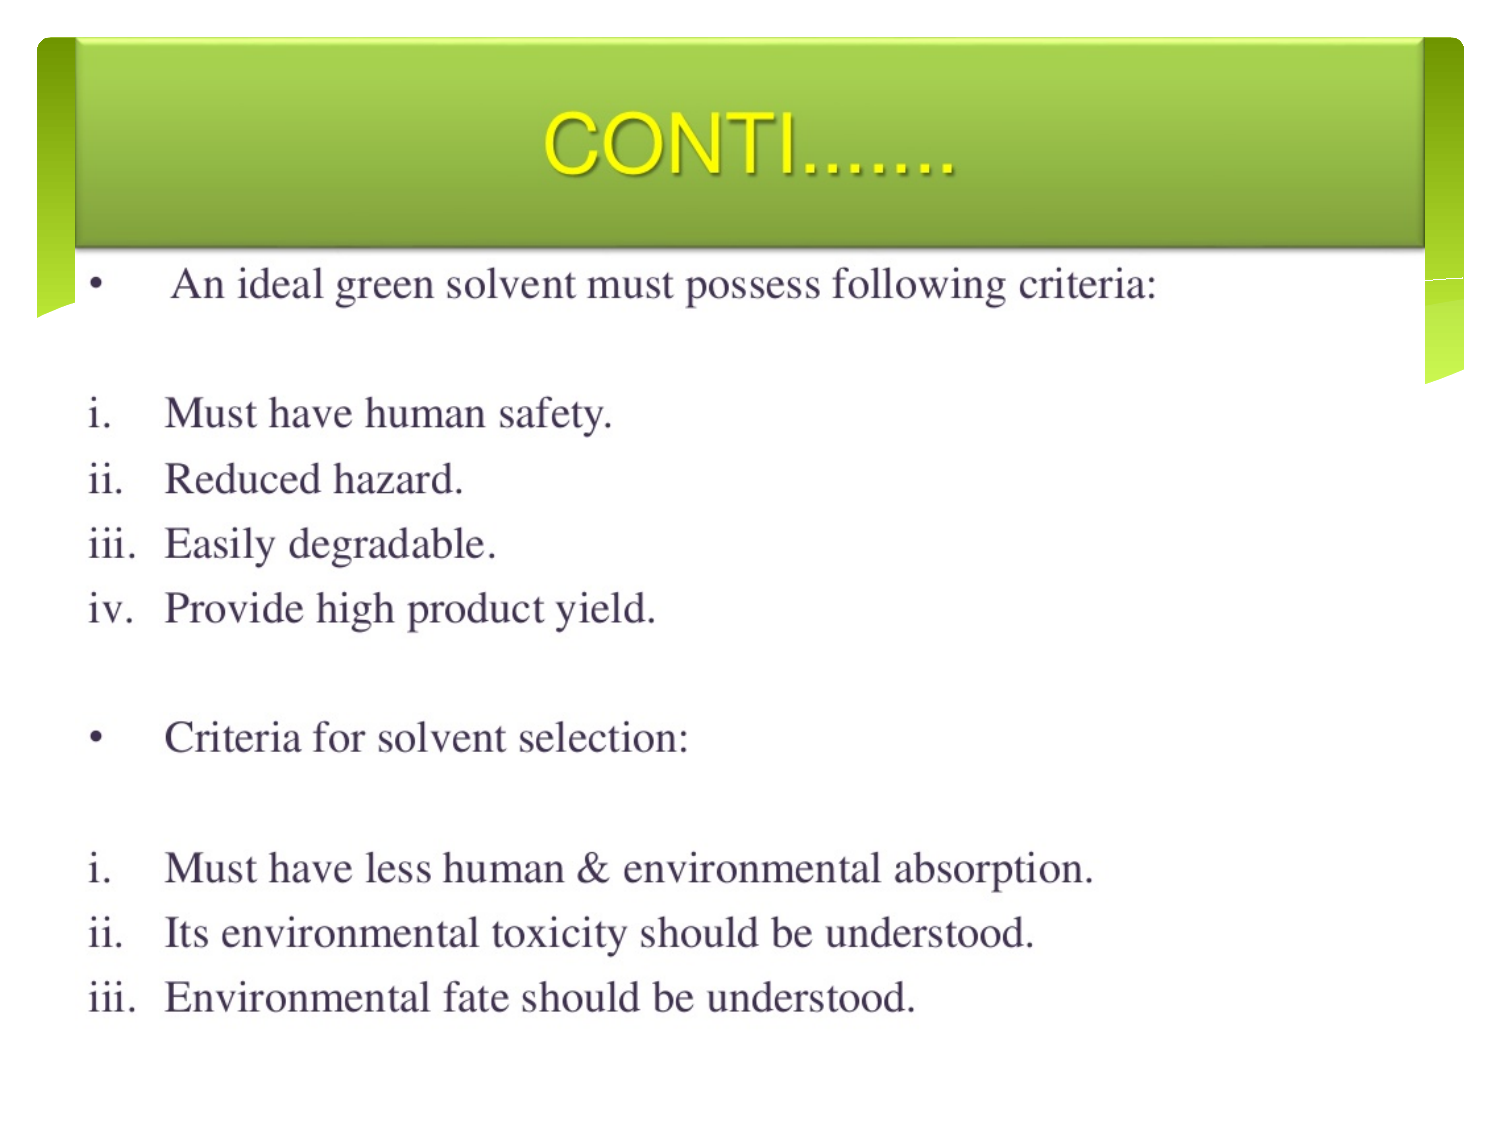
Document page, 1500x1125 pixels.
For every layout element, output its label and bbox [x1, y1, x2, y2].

picture [75, 37, 1426, 1051]
